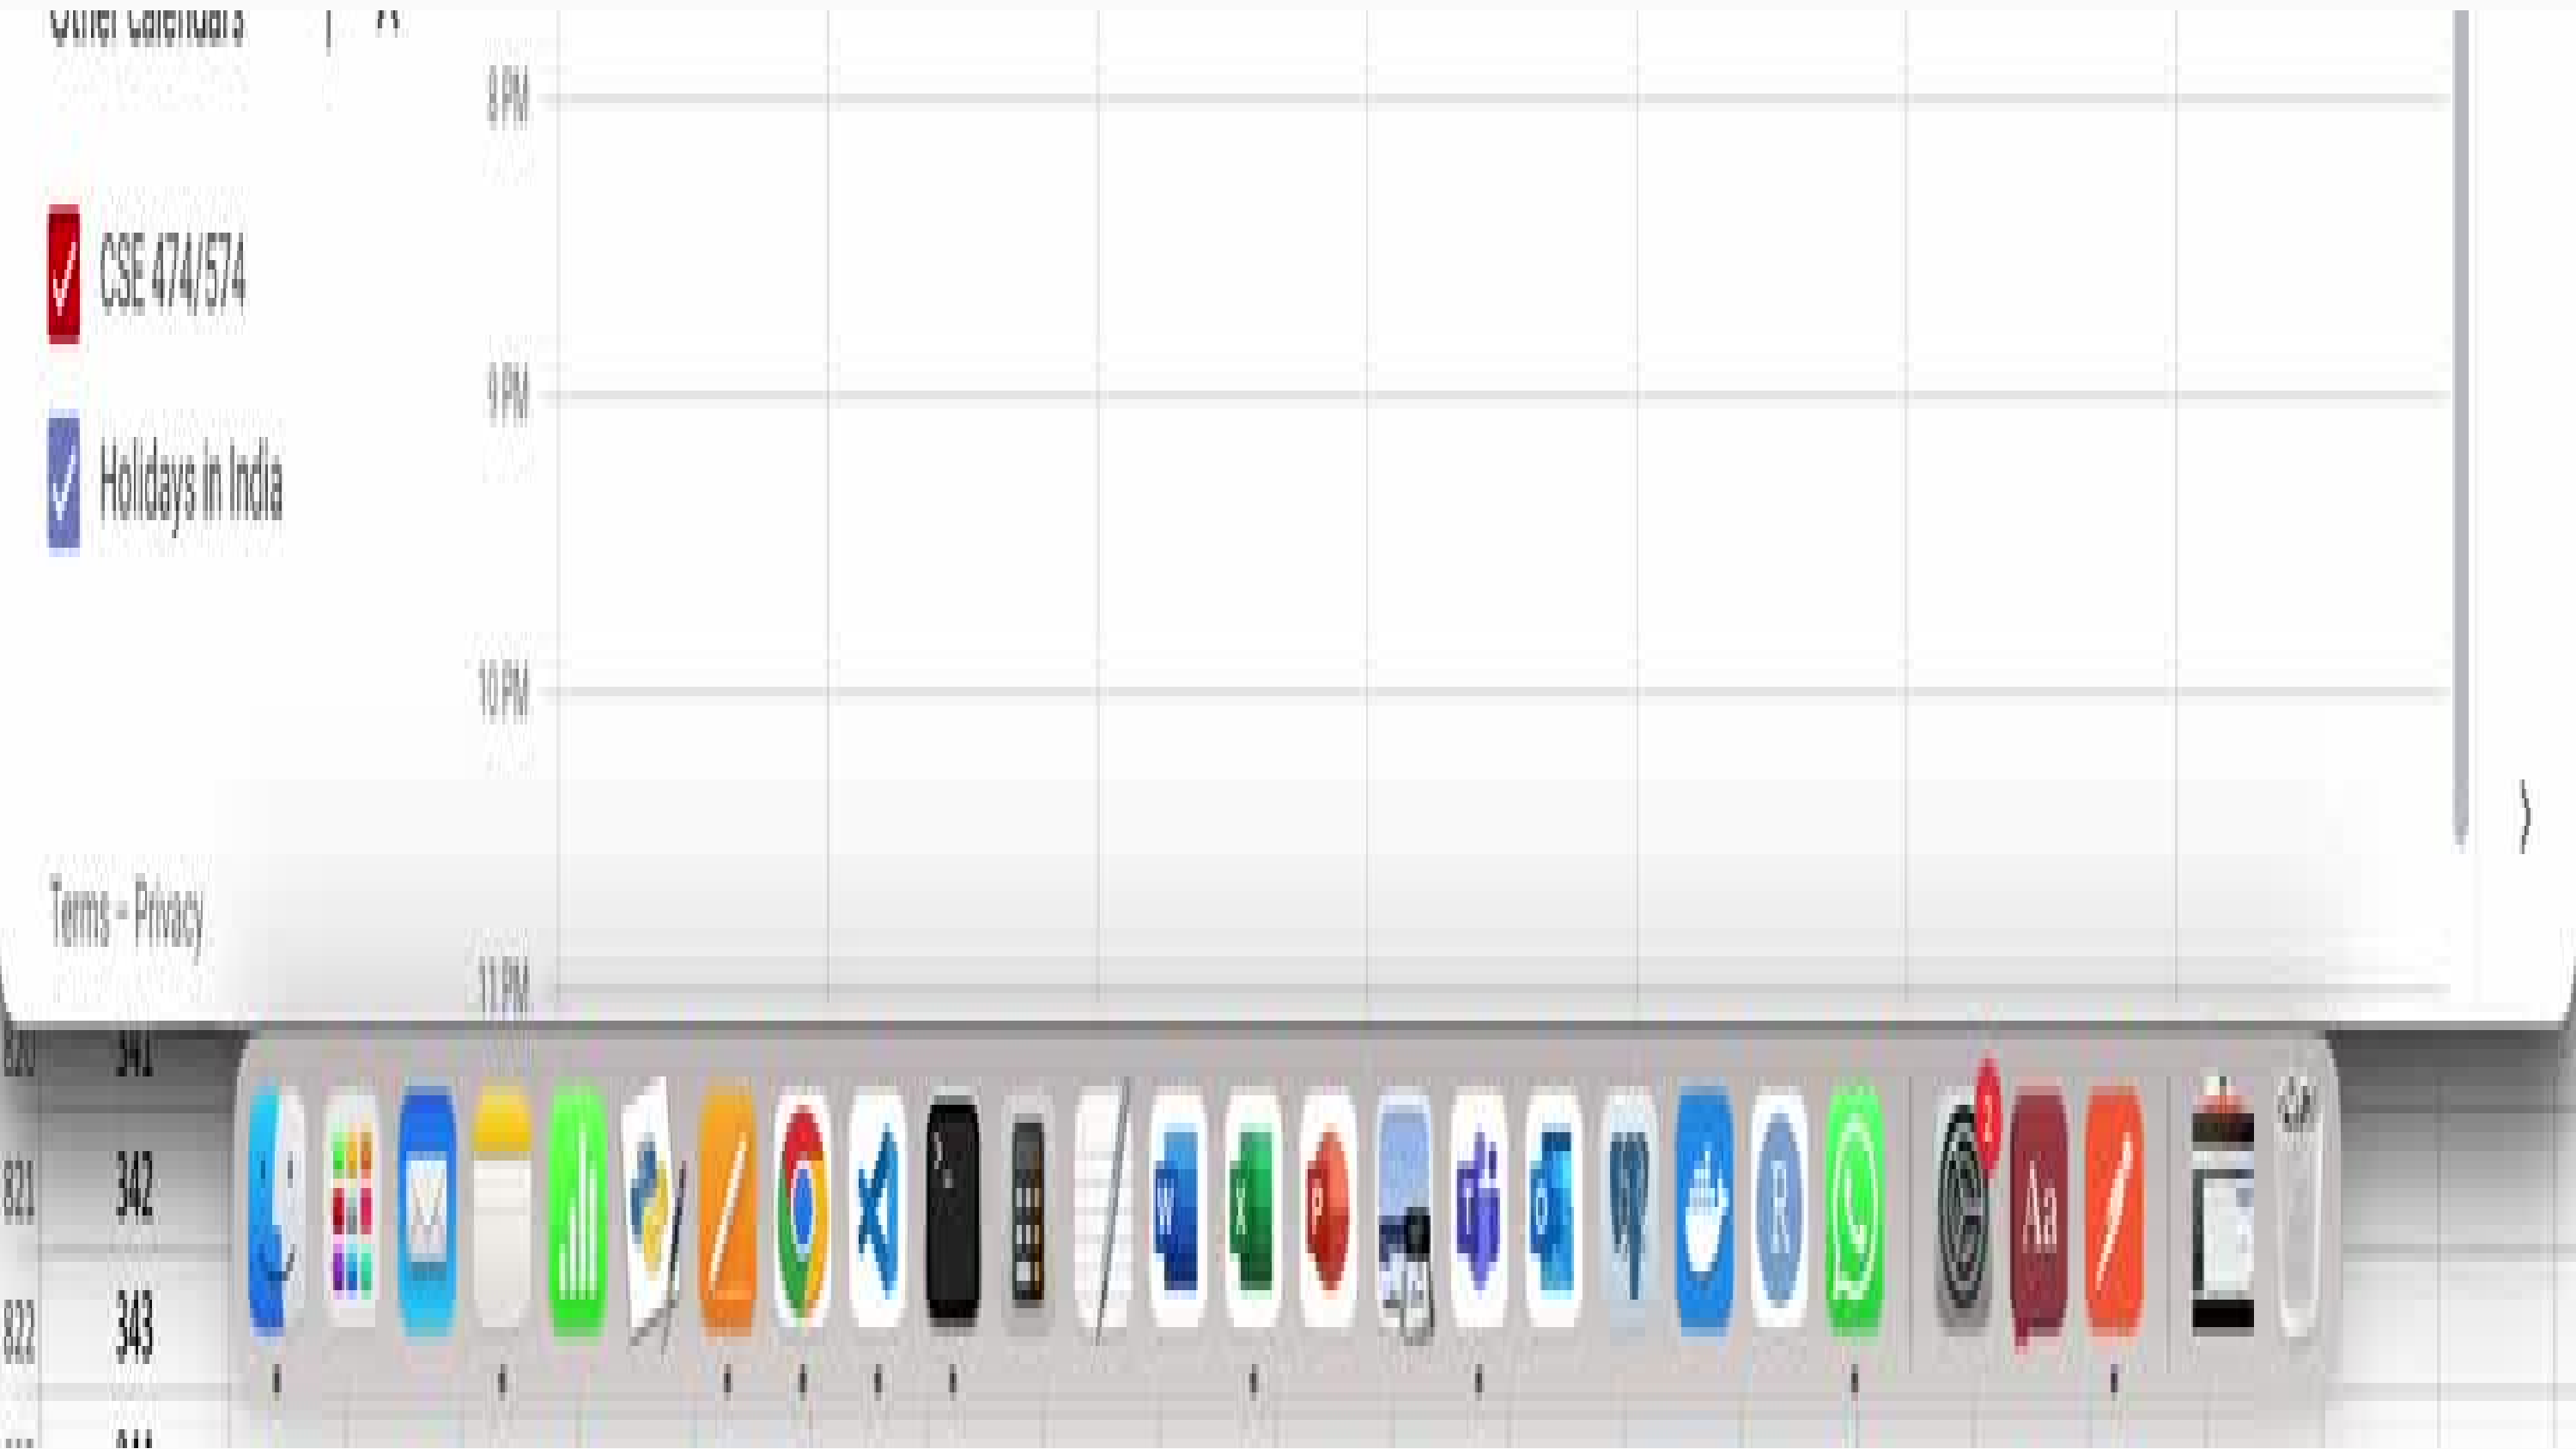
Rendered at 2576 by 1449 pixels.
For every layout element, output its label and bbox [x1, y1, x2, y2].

text_box [0, 9, 2576, 1449]
